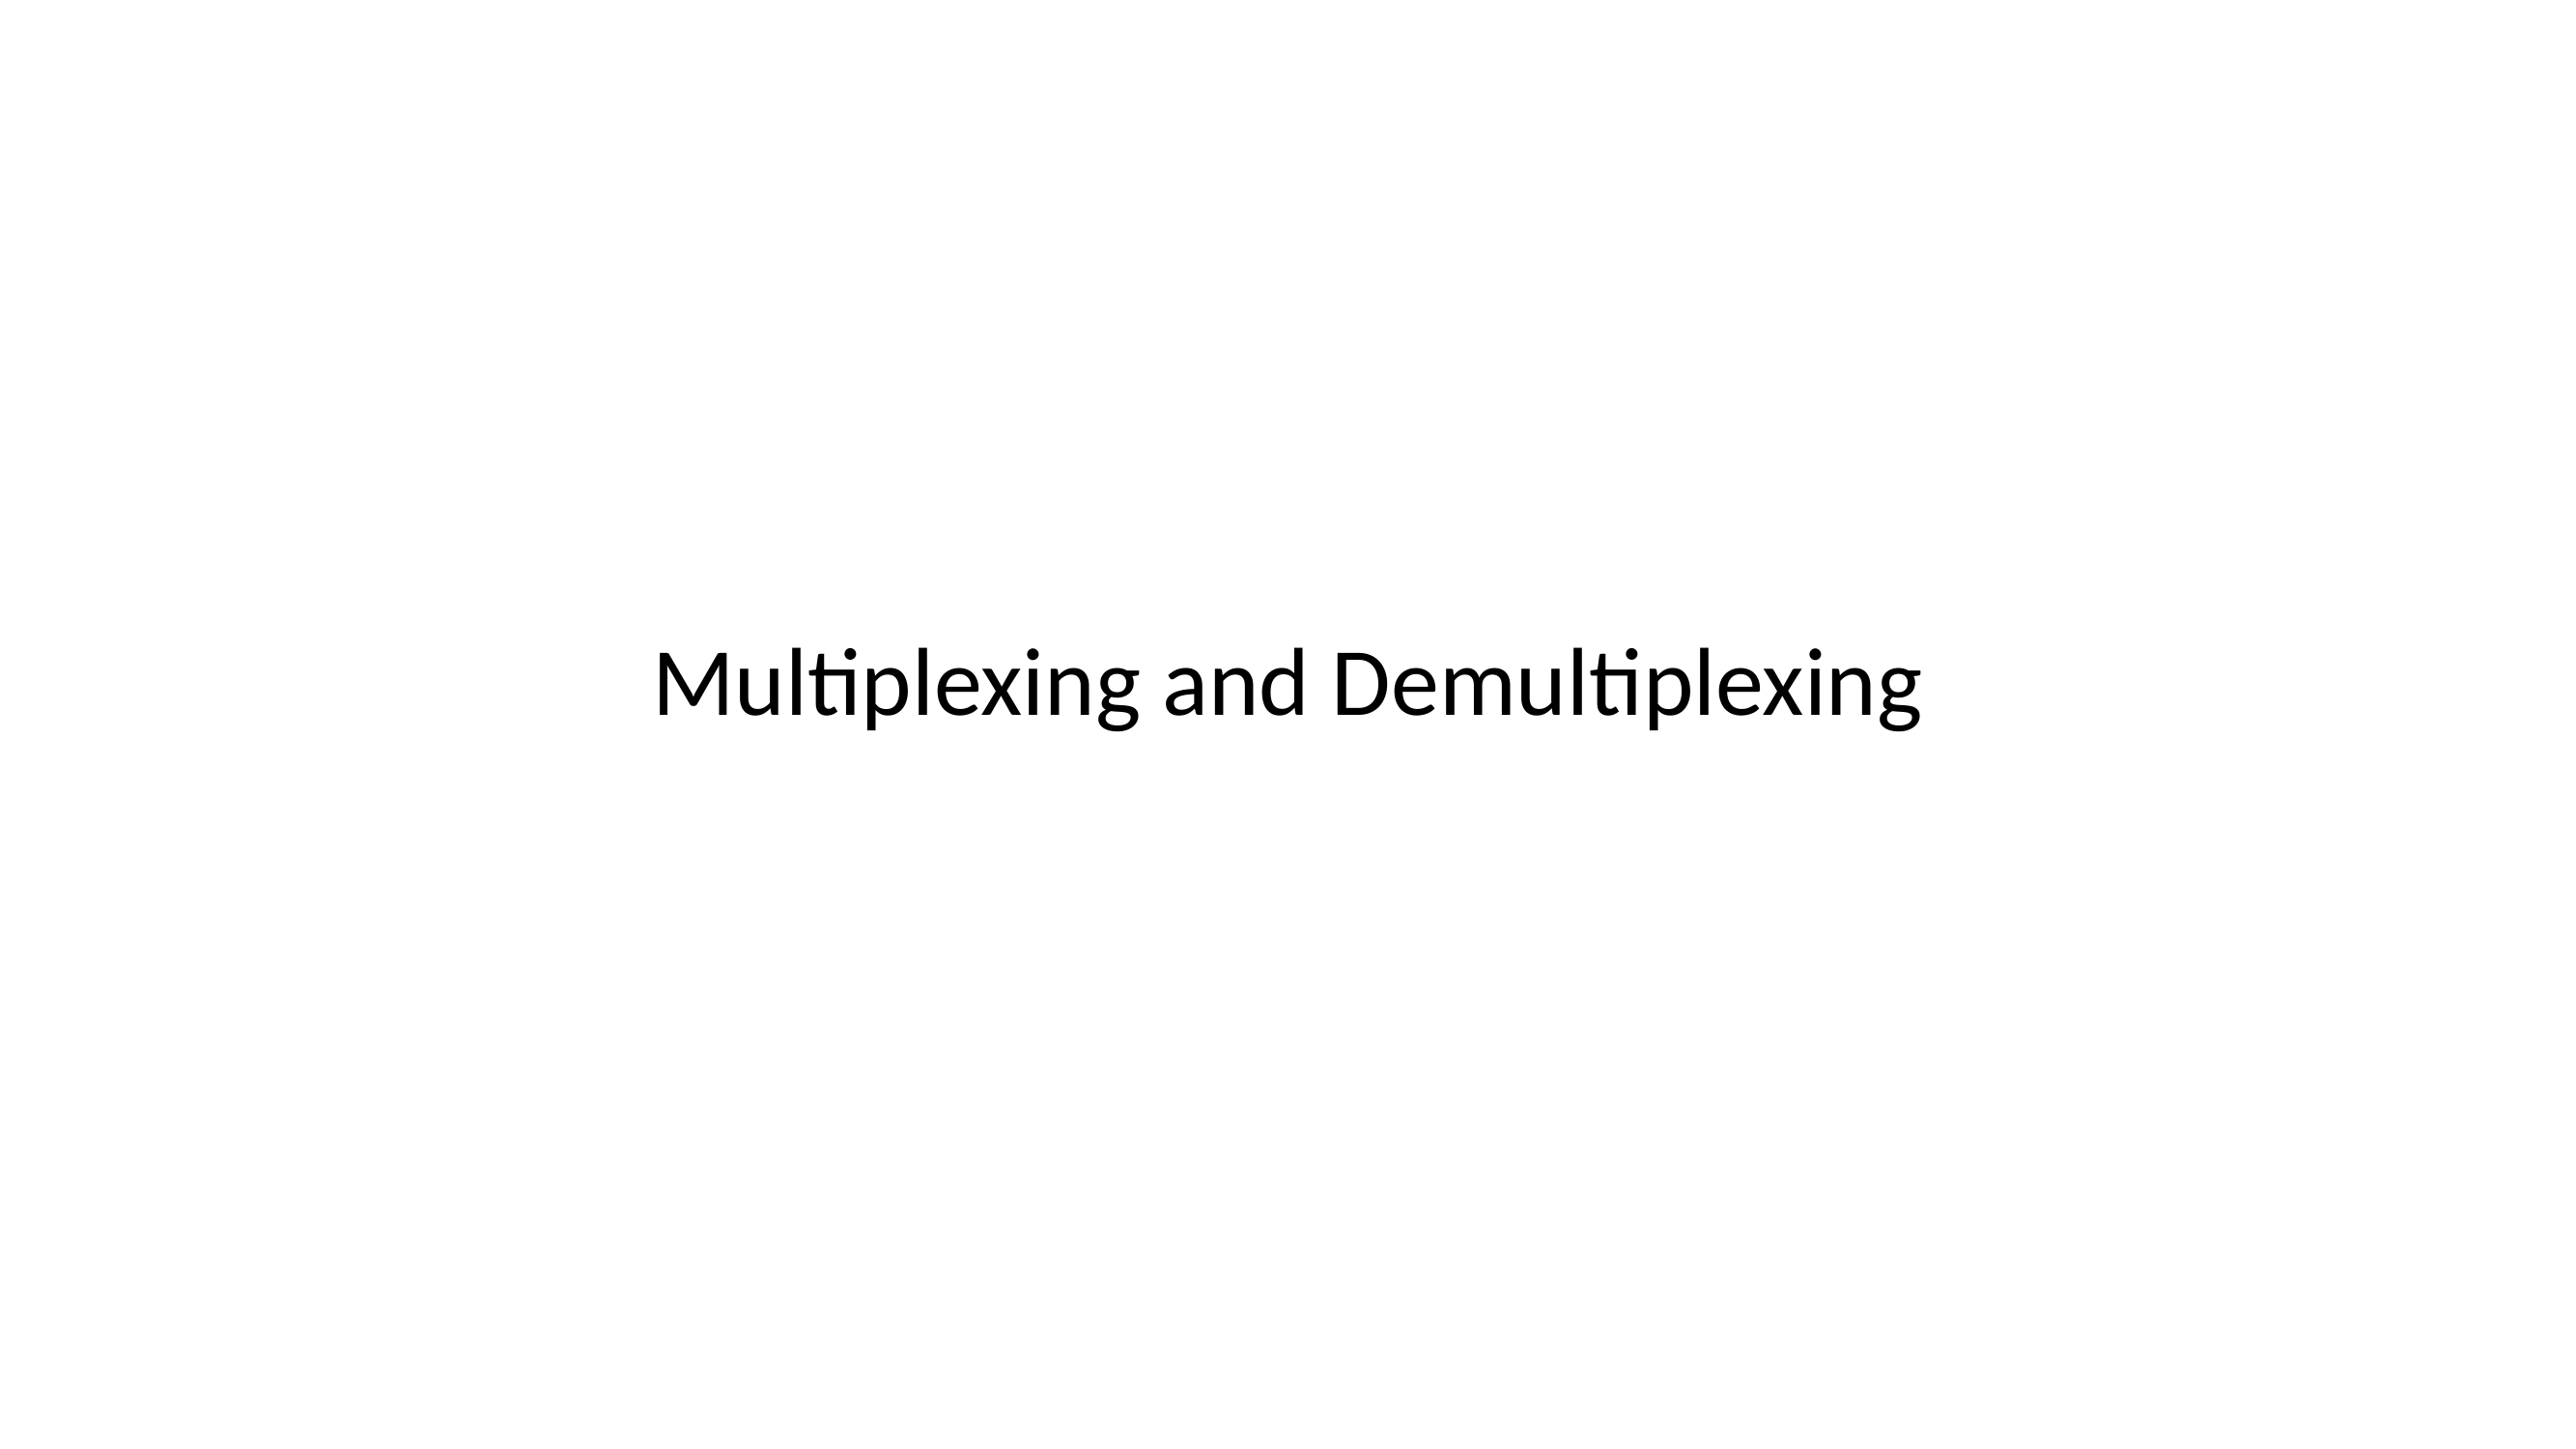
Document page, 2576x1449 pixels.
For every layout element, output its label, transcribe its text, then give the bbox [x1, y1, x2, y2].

title Multiplexing and Demultiplexing [250, 242, 2325, 735]
